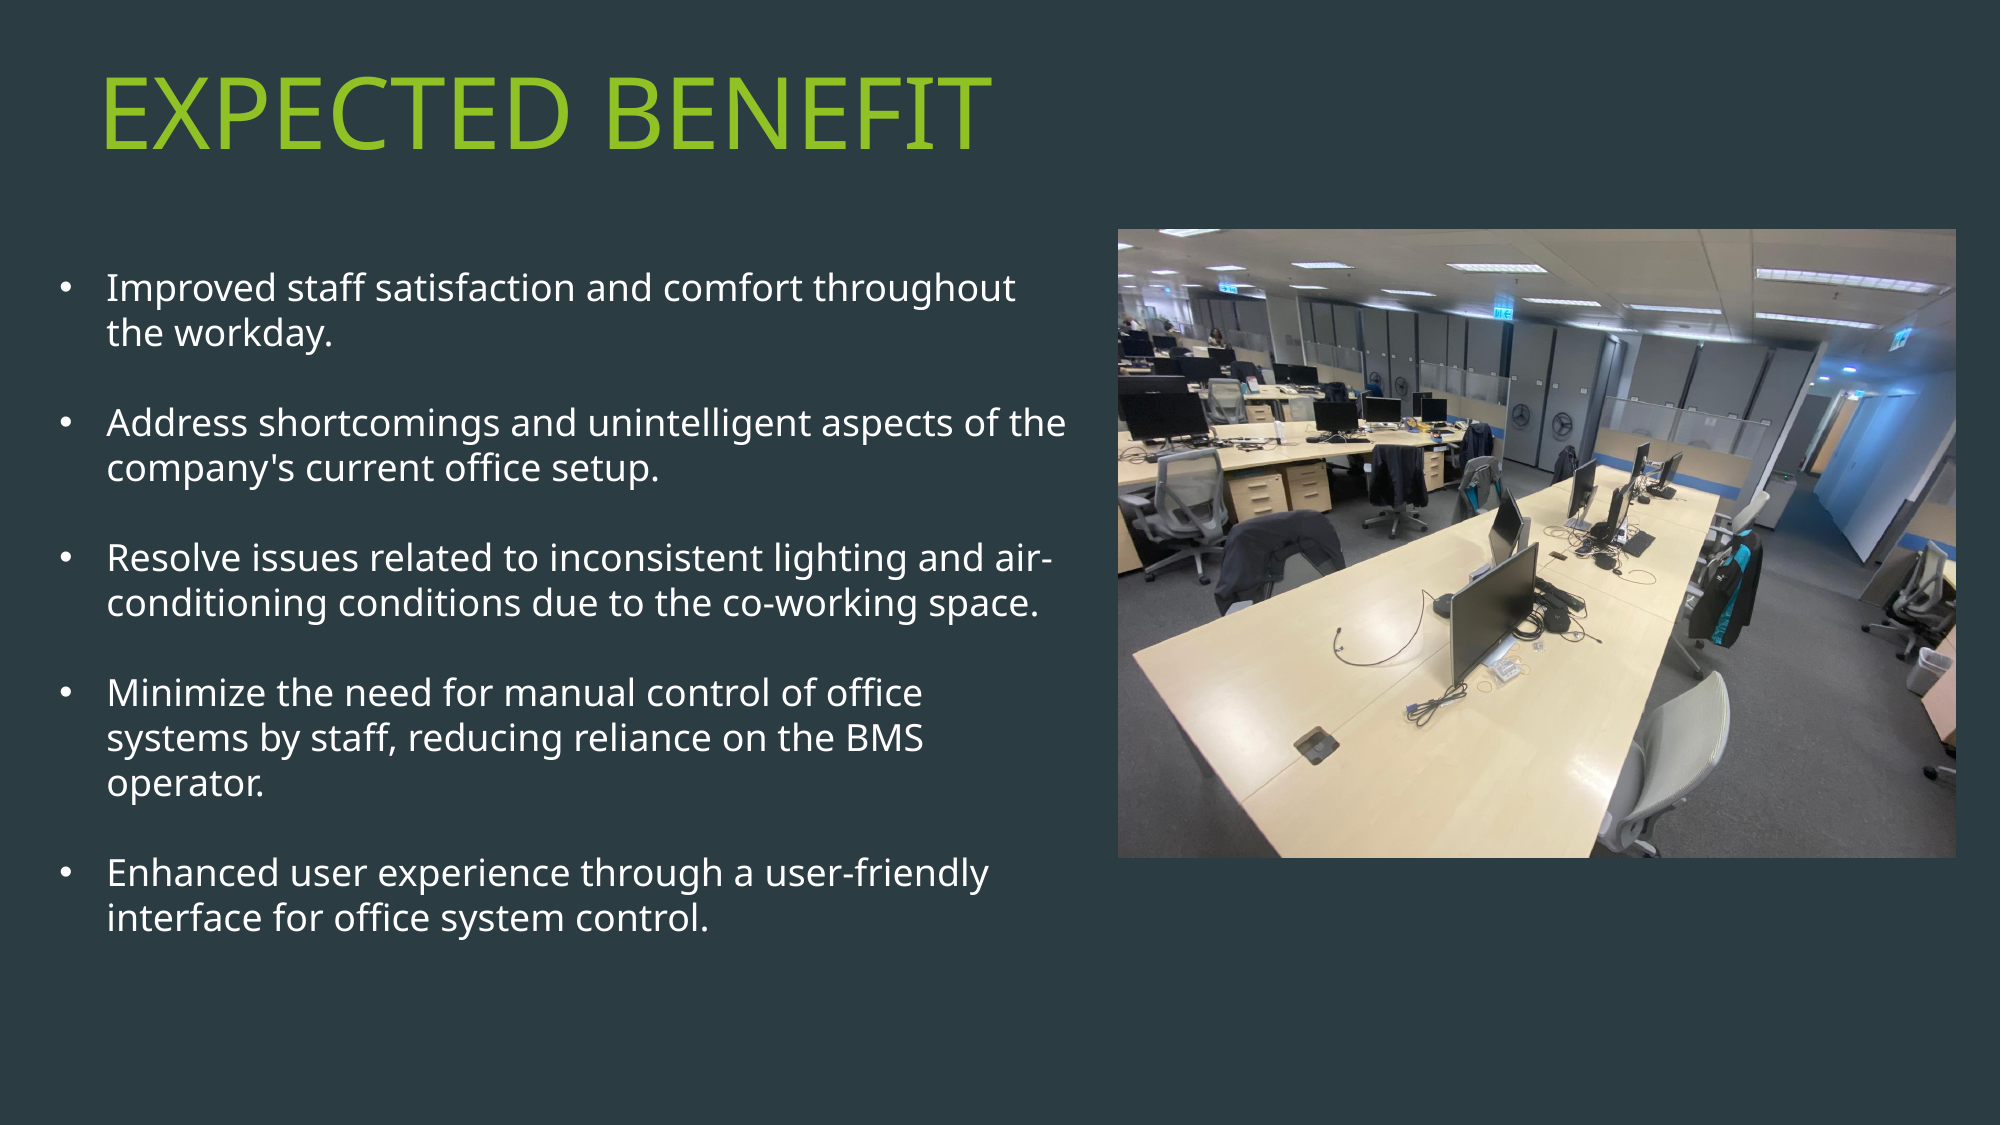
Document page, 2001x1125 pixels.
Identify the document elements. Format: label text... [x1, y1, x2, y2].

title EXPECTED BENEFIT [82, 41, 1493, 259]
picture [1117, 229, 1956, 859]
text_box Improved staff satisfaction and comfort throughout the workday. Address shortcomings and unintelligent aspects of the company's current office setup. Resolve issues related to inconsistent lighting and air-conditioning conditions due to the co-working space. Minimize the need for manual control of office systems by staff, reducing reliance on the BMS operator. Enhanced user experience through a user-friendly interface for office system control. [44, 211, 1083, 992]
